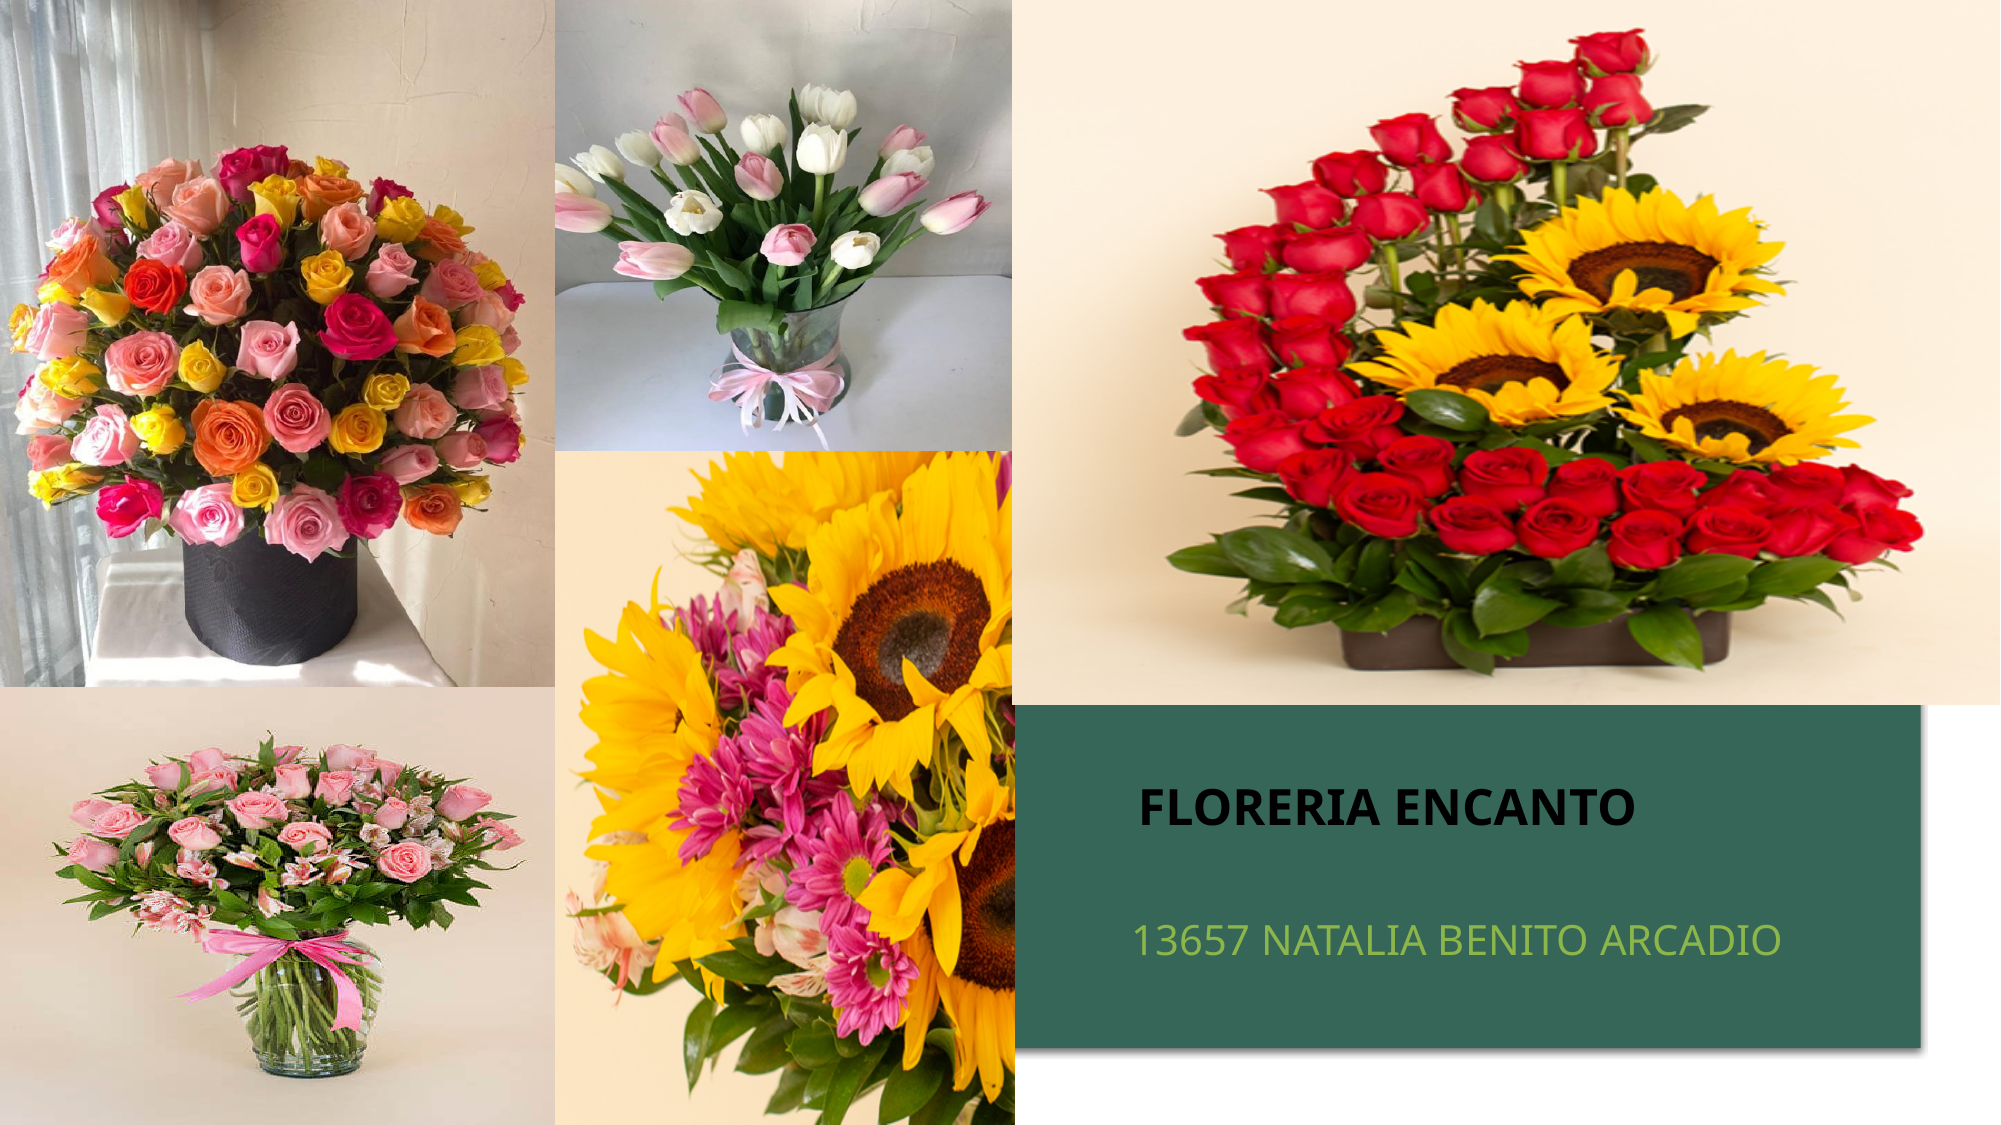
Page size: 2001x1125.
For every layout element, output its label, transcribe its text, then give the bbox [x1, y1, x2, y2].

picture [0, 0, 2000, 1125]
text_box FLORERIA ENCANTO [1123, 768, 1652, 844]
subtitle 13657 NATALIA BENITO ARCADIO [1116, 906, 1909, 1110]
